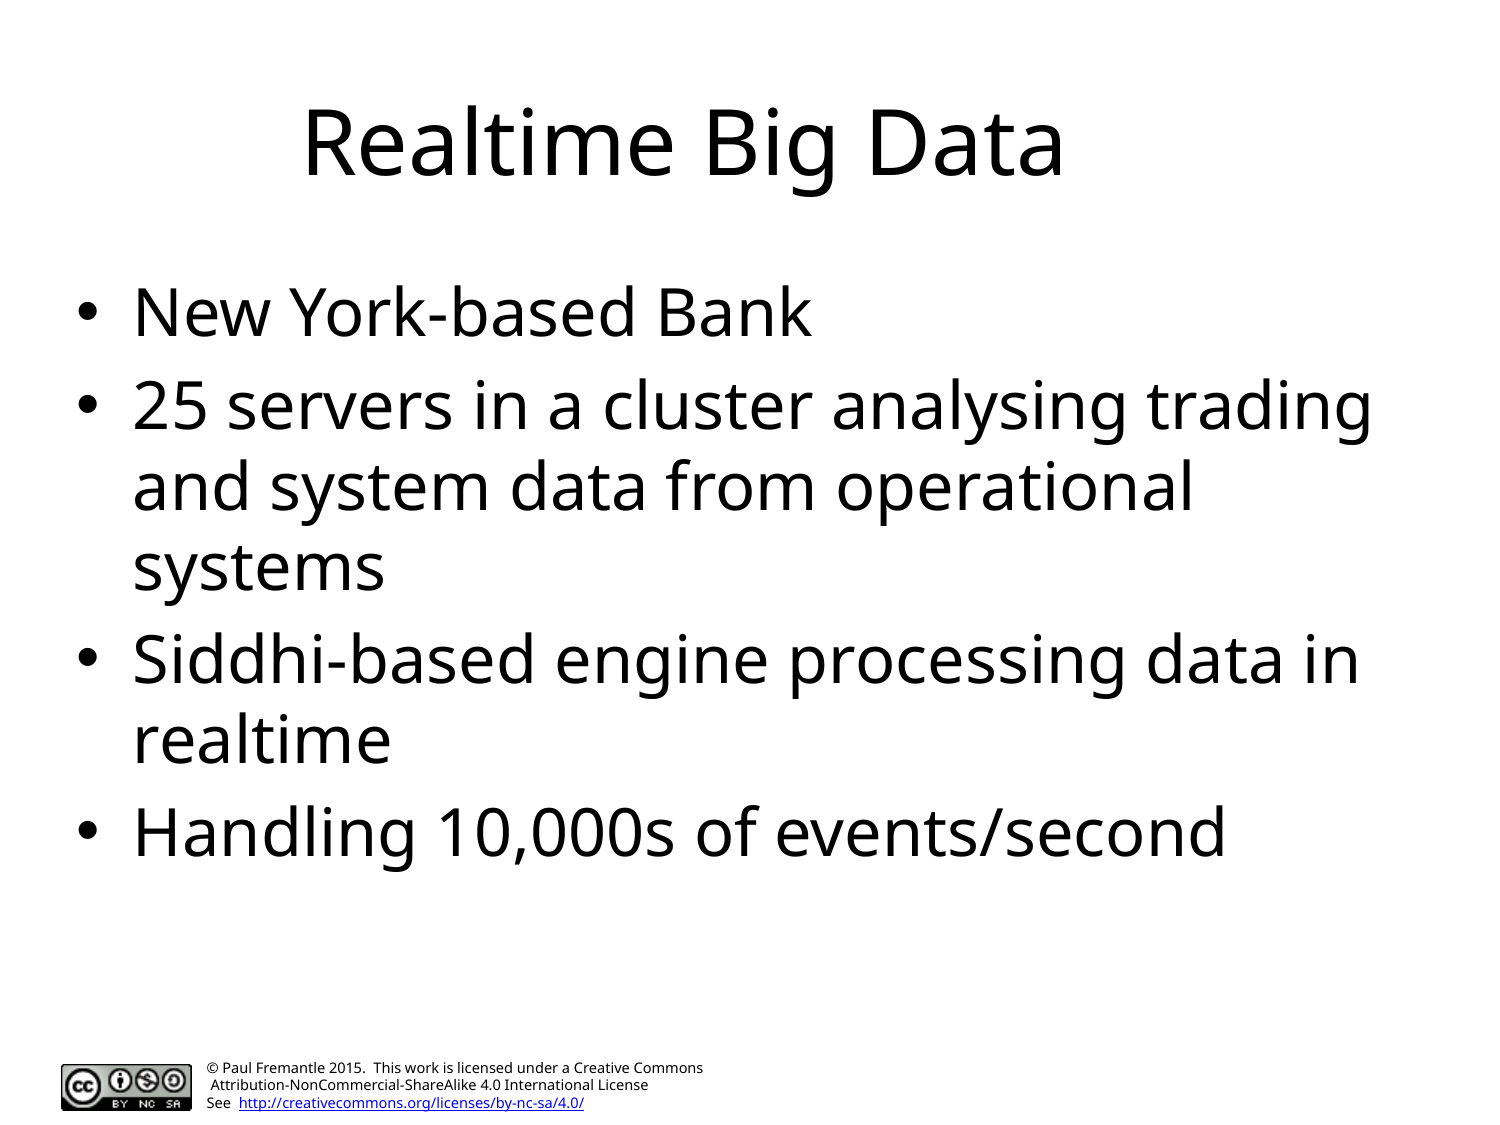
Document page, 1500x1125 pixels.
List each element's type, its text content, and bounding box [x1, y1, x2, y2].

title Realtime Big Data [75, 45, 1425, 233]
picture [61, 1064, 192, 1111]
list New York-based Bank 25 servers in a cluster analysing trading and system data from operational systems Siddhi-based engine processing data in realtime Handling 10,000s of events/second [61, 262, 1412, 1005]
